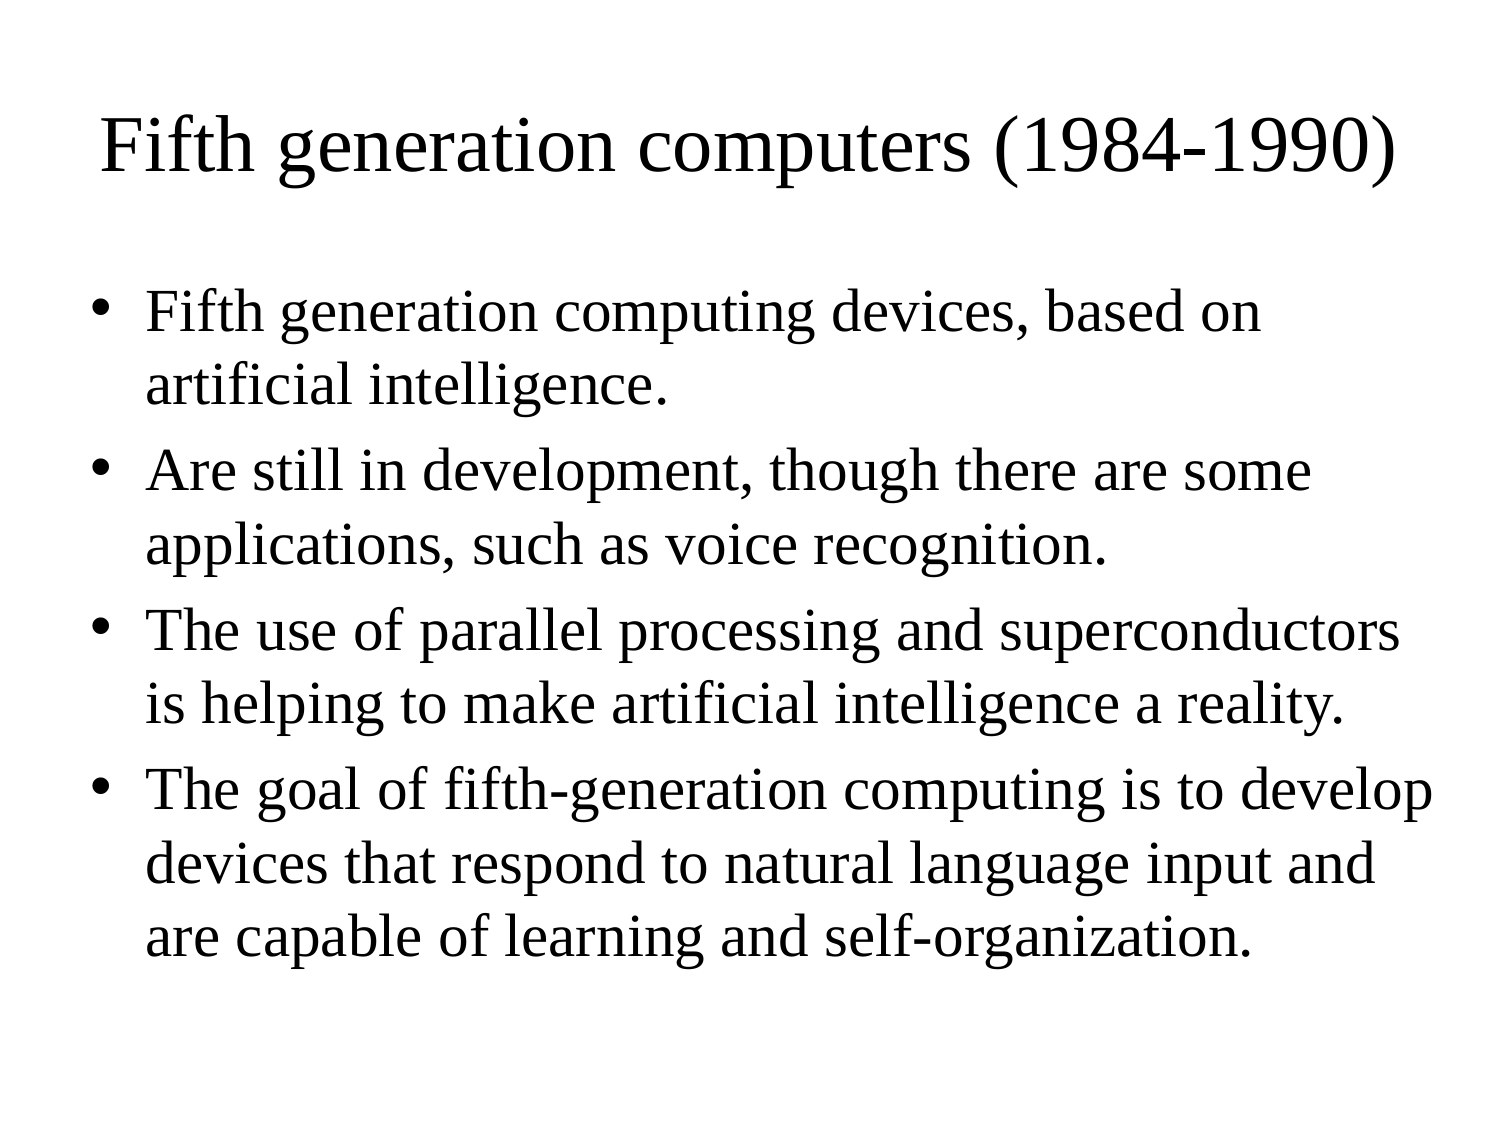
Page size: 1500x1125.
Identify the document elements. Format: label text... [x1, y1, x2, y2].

list Fifth generation computing devices, based on artificial intelligence. Are still in development, though there are some applications, such as voice recognition. The use of parallel processing and superconductors is helping to make artificial intelligence a reality. The goal of fifth-generation computing is to develop devices that respond to natural language input and are capable of learning and self-organization. [75, 262, 1459, 1005]
title Fifth generation computers (1984-1990) [41, 45, 1459, 233]
